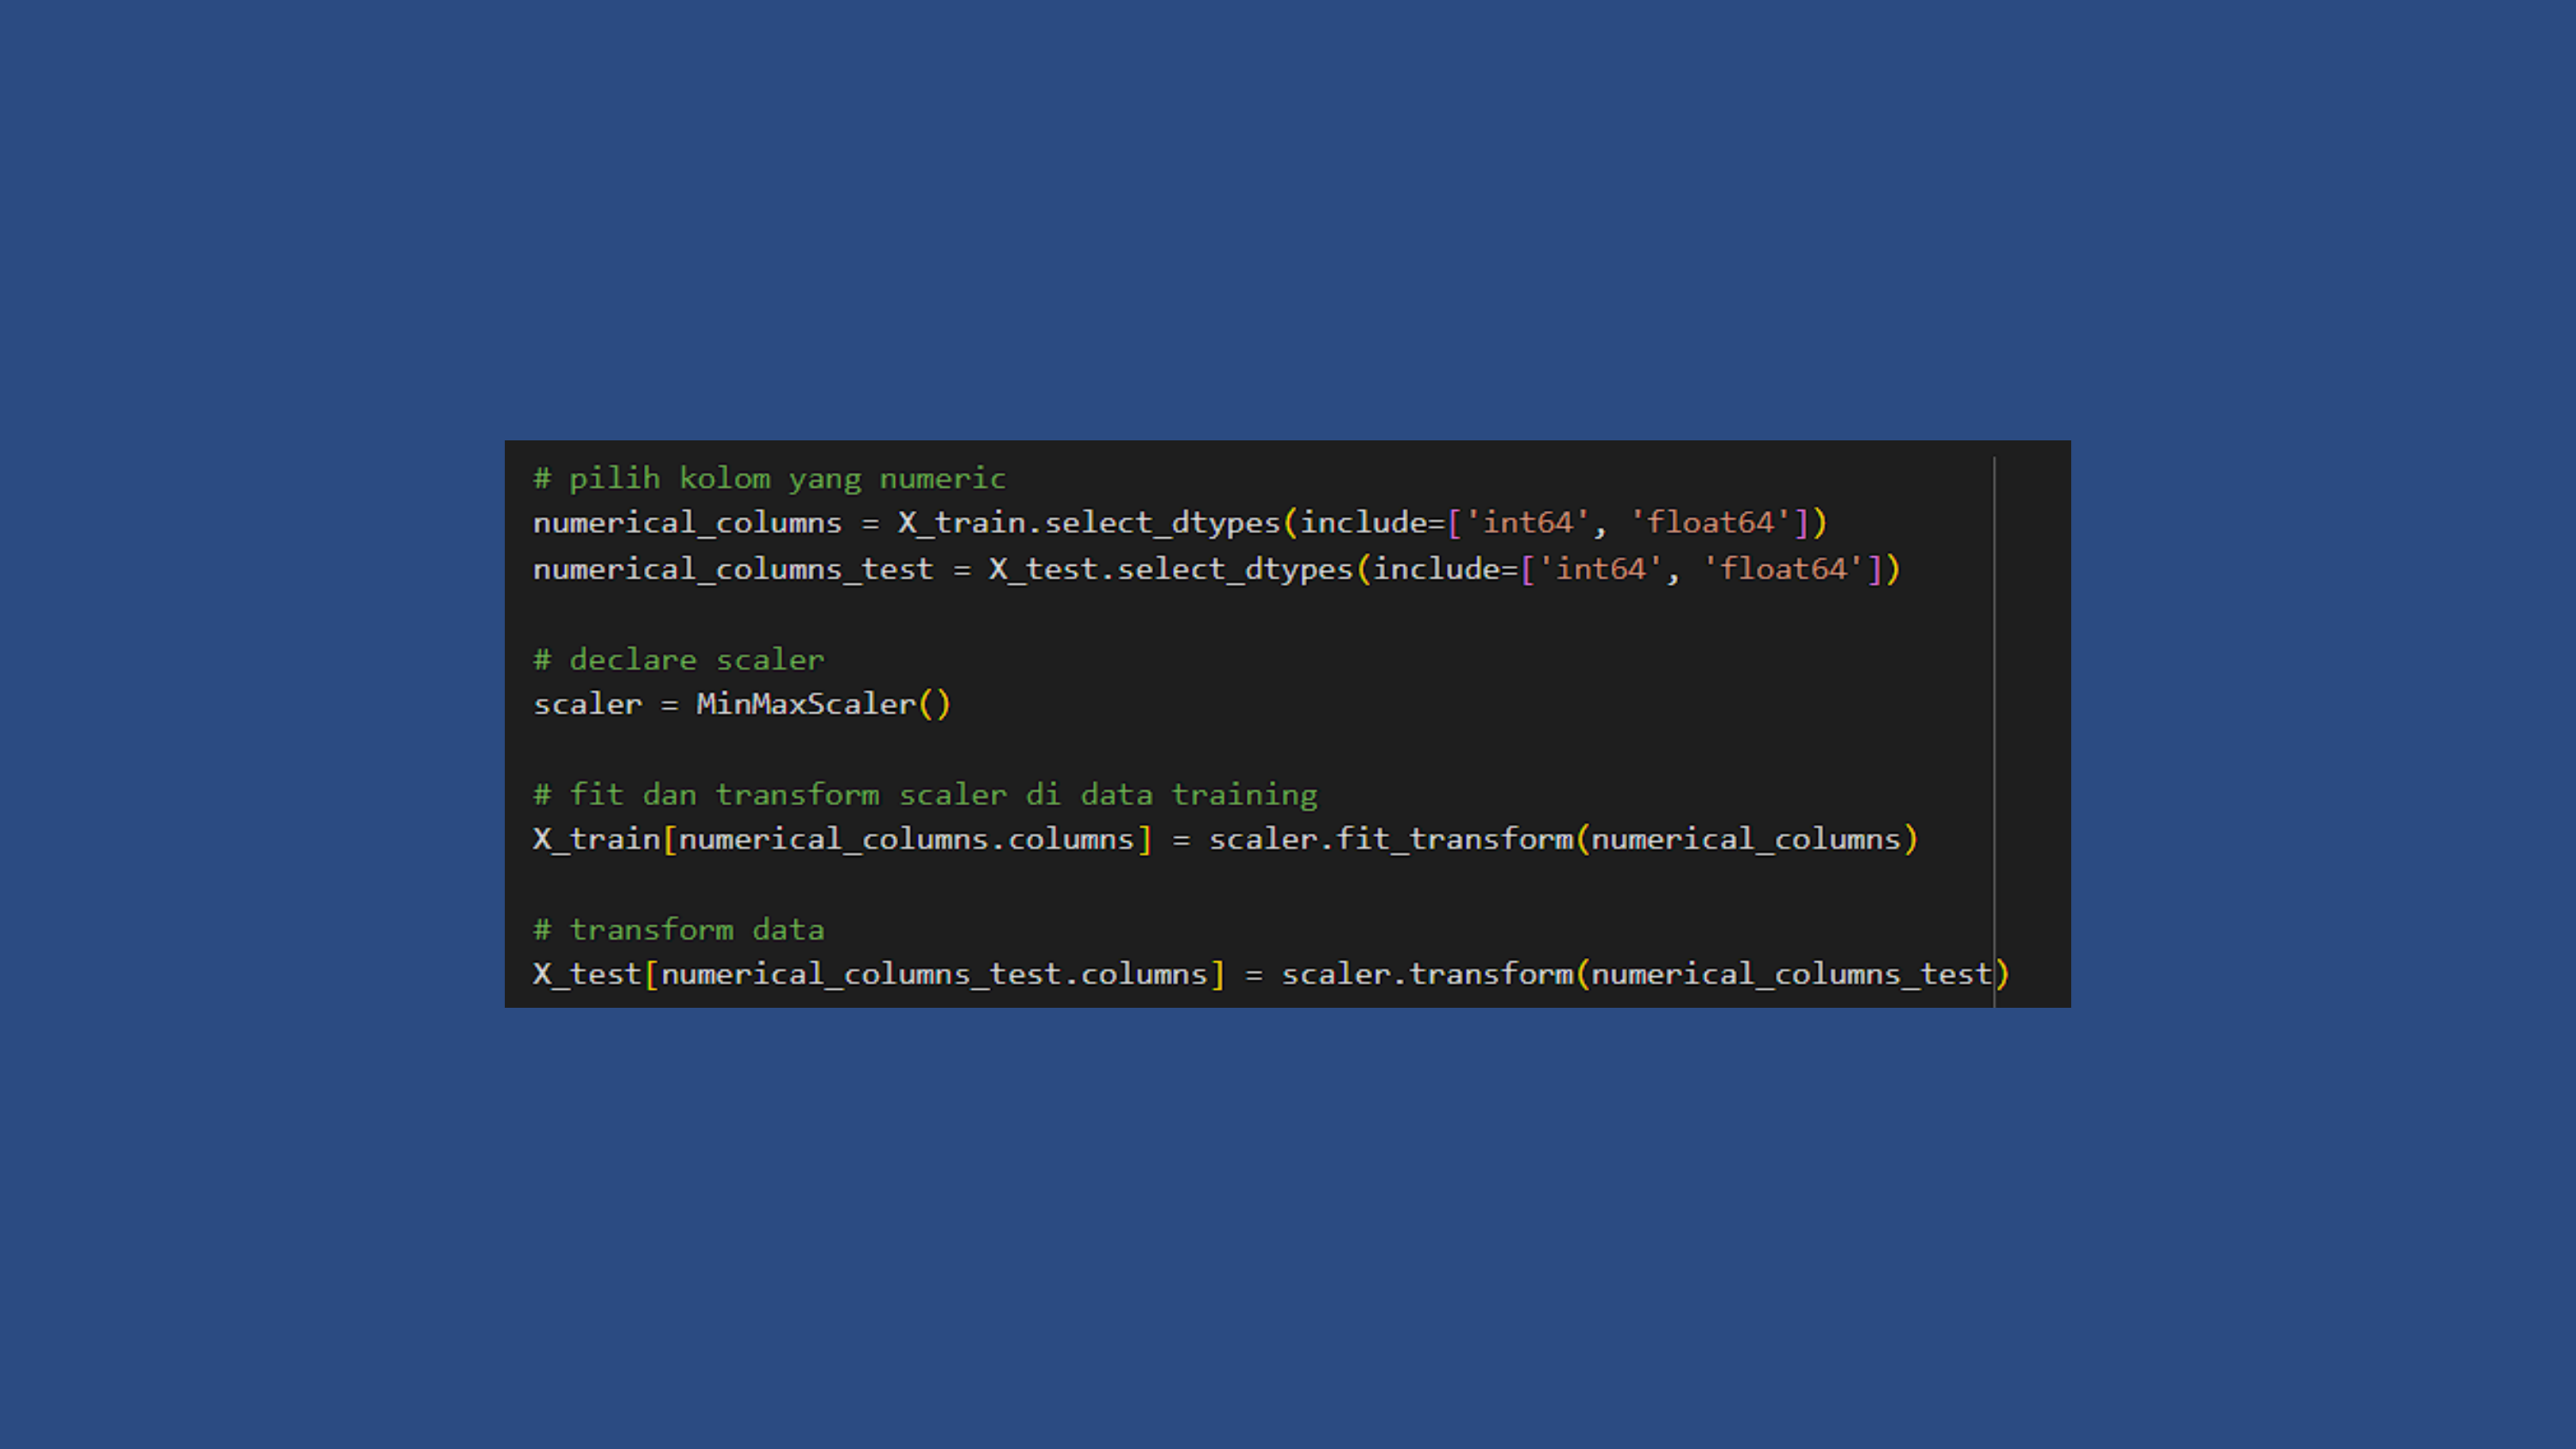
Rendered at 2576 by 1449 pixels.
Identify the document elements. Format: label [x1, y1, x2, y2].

text_box [504, 440, 2072, 1008]
